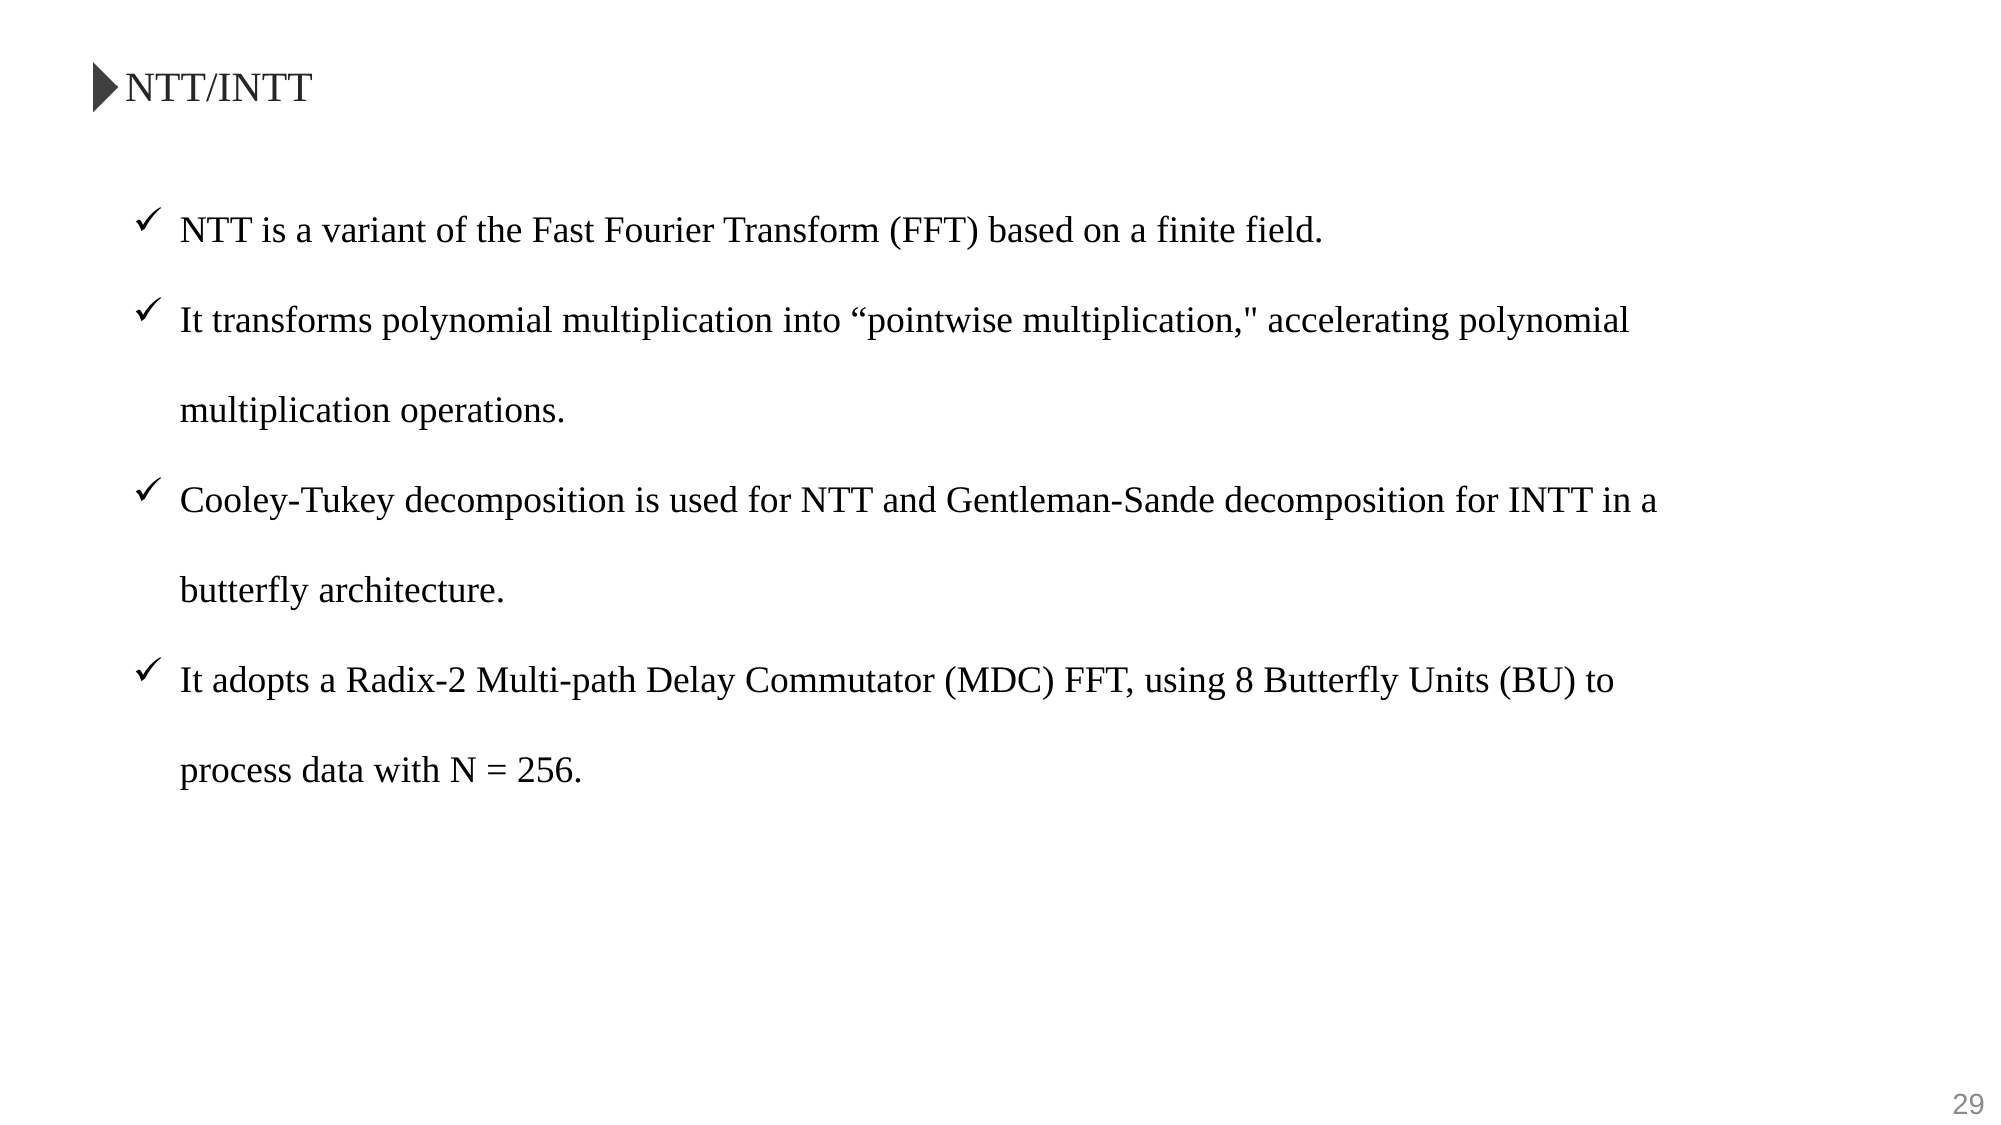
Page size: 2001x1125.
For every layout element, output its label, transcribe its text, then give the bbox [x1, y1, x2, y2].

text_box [93, 52, 330, 118]
slide_number 29 [1550, 1072, 2000, 1125]
text_box NTT is a variant of the Fast Fourier Transform (FFT) based on a finite field. It transforms polynomial multiplication into “pointwise multiplication," accelerating polynomial multiplication operations. Cooley-Tukey decomposition is used for NTT and Gentleman-Sande decomposition for INTT in a butterfly architecture. It adopts a Radix-2 Multi-path Delay Commutator (MDC) FFT, using 8 Butterfly Units (BU) to process data with N = 256. [118, 152, 1724, 798]
